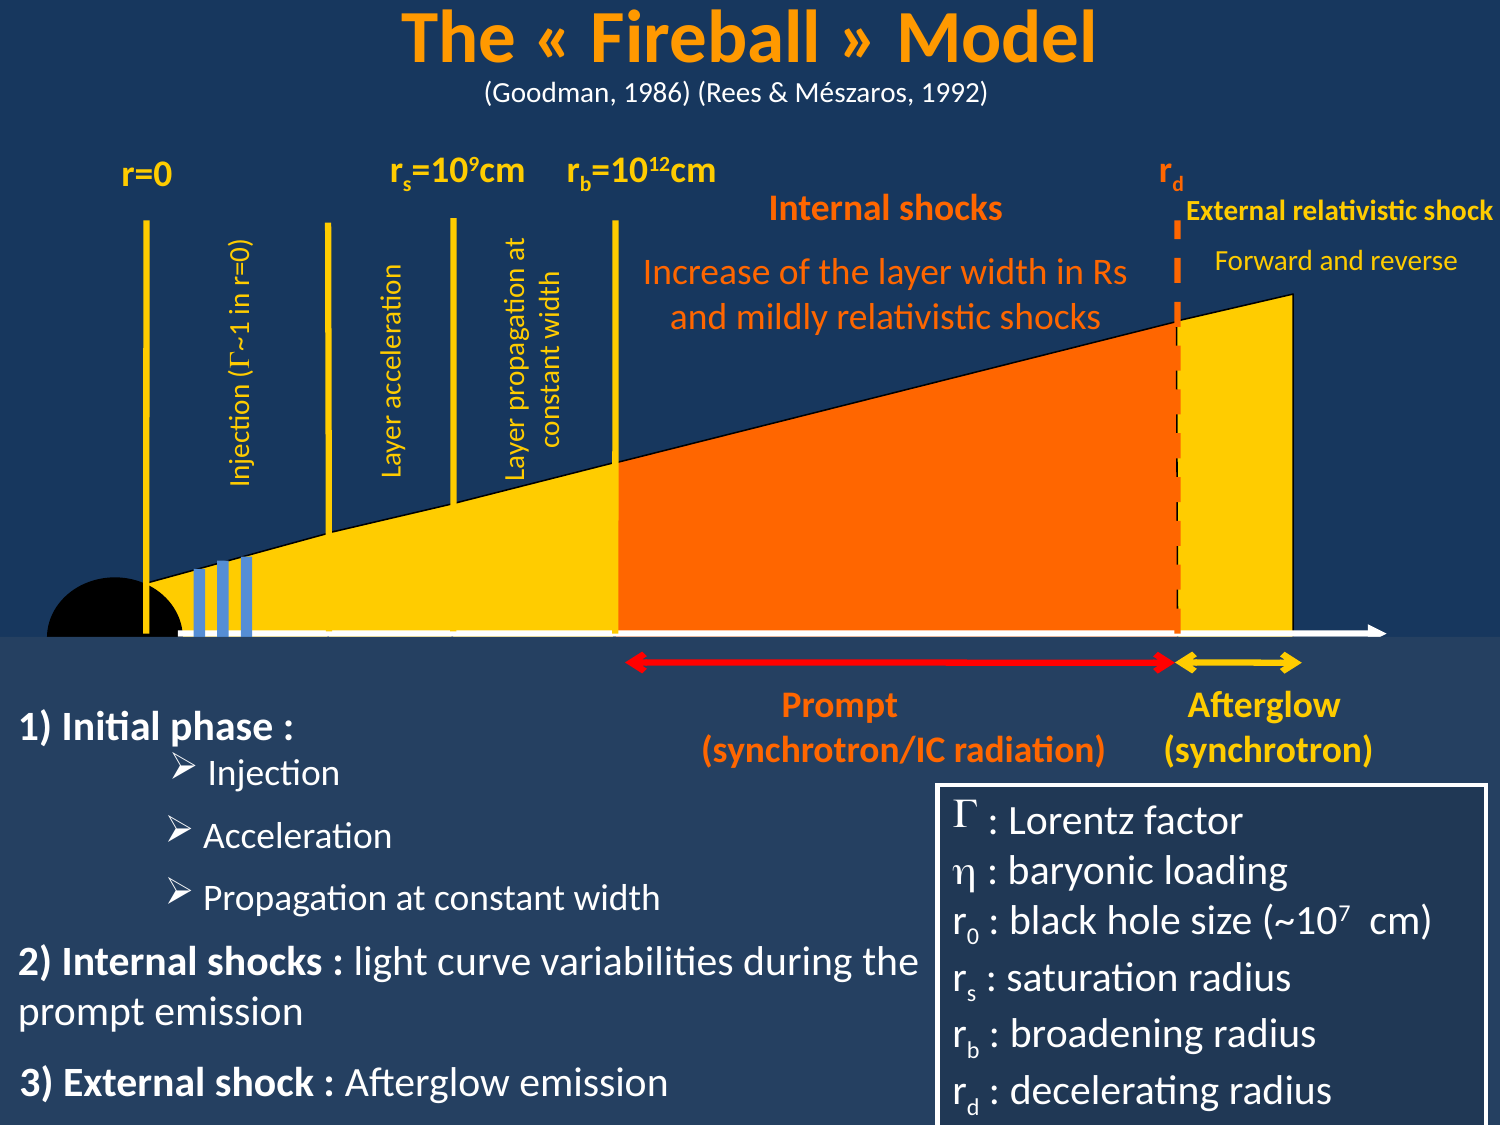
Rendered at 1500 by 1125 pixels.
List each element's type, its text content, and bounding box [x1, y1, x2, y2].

text_box (Goodman, 1986) (Rees & Mészaros, 1992) [468, 65, 1184, 116]
text_box [628, 664, 1298, 668]
text_box The « Fireball » Model [0, 0, 1500, 85]
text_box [0, 137, 1500, 1125]
